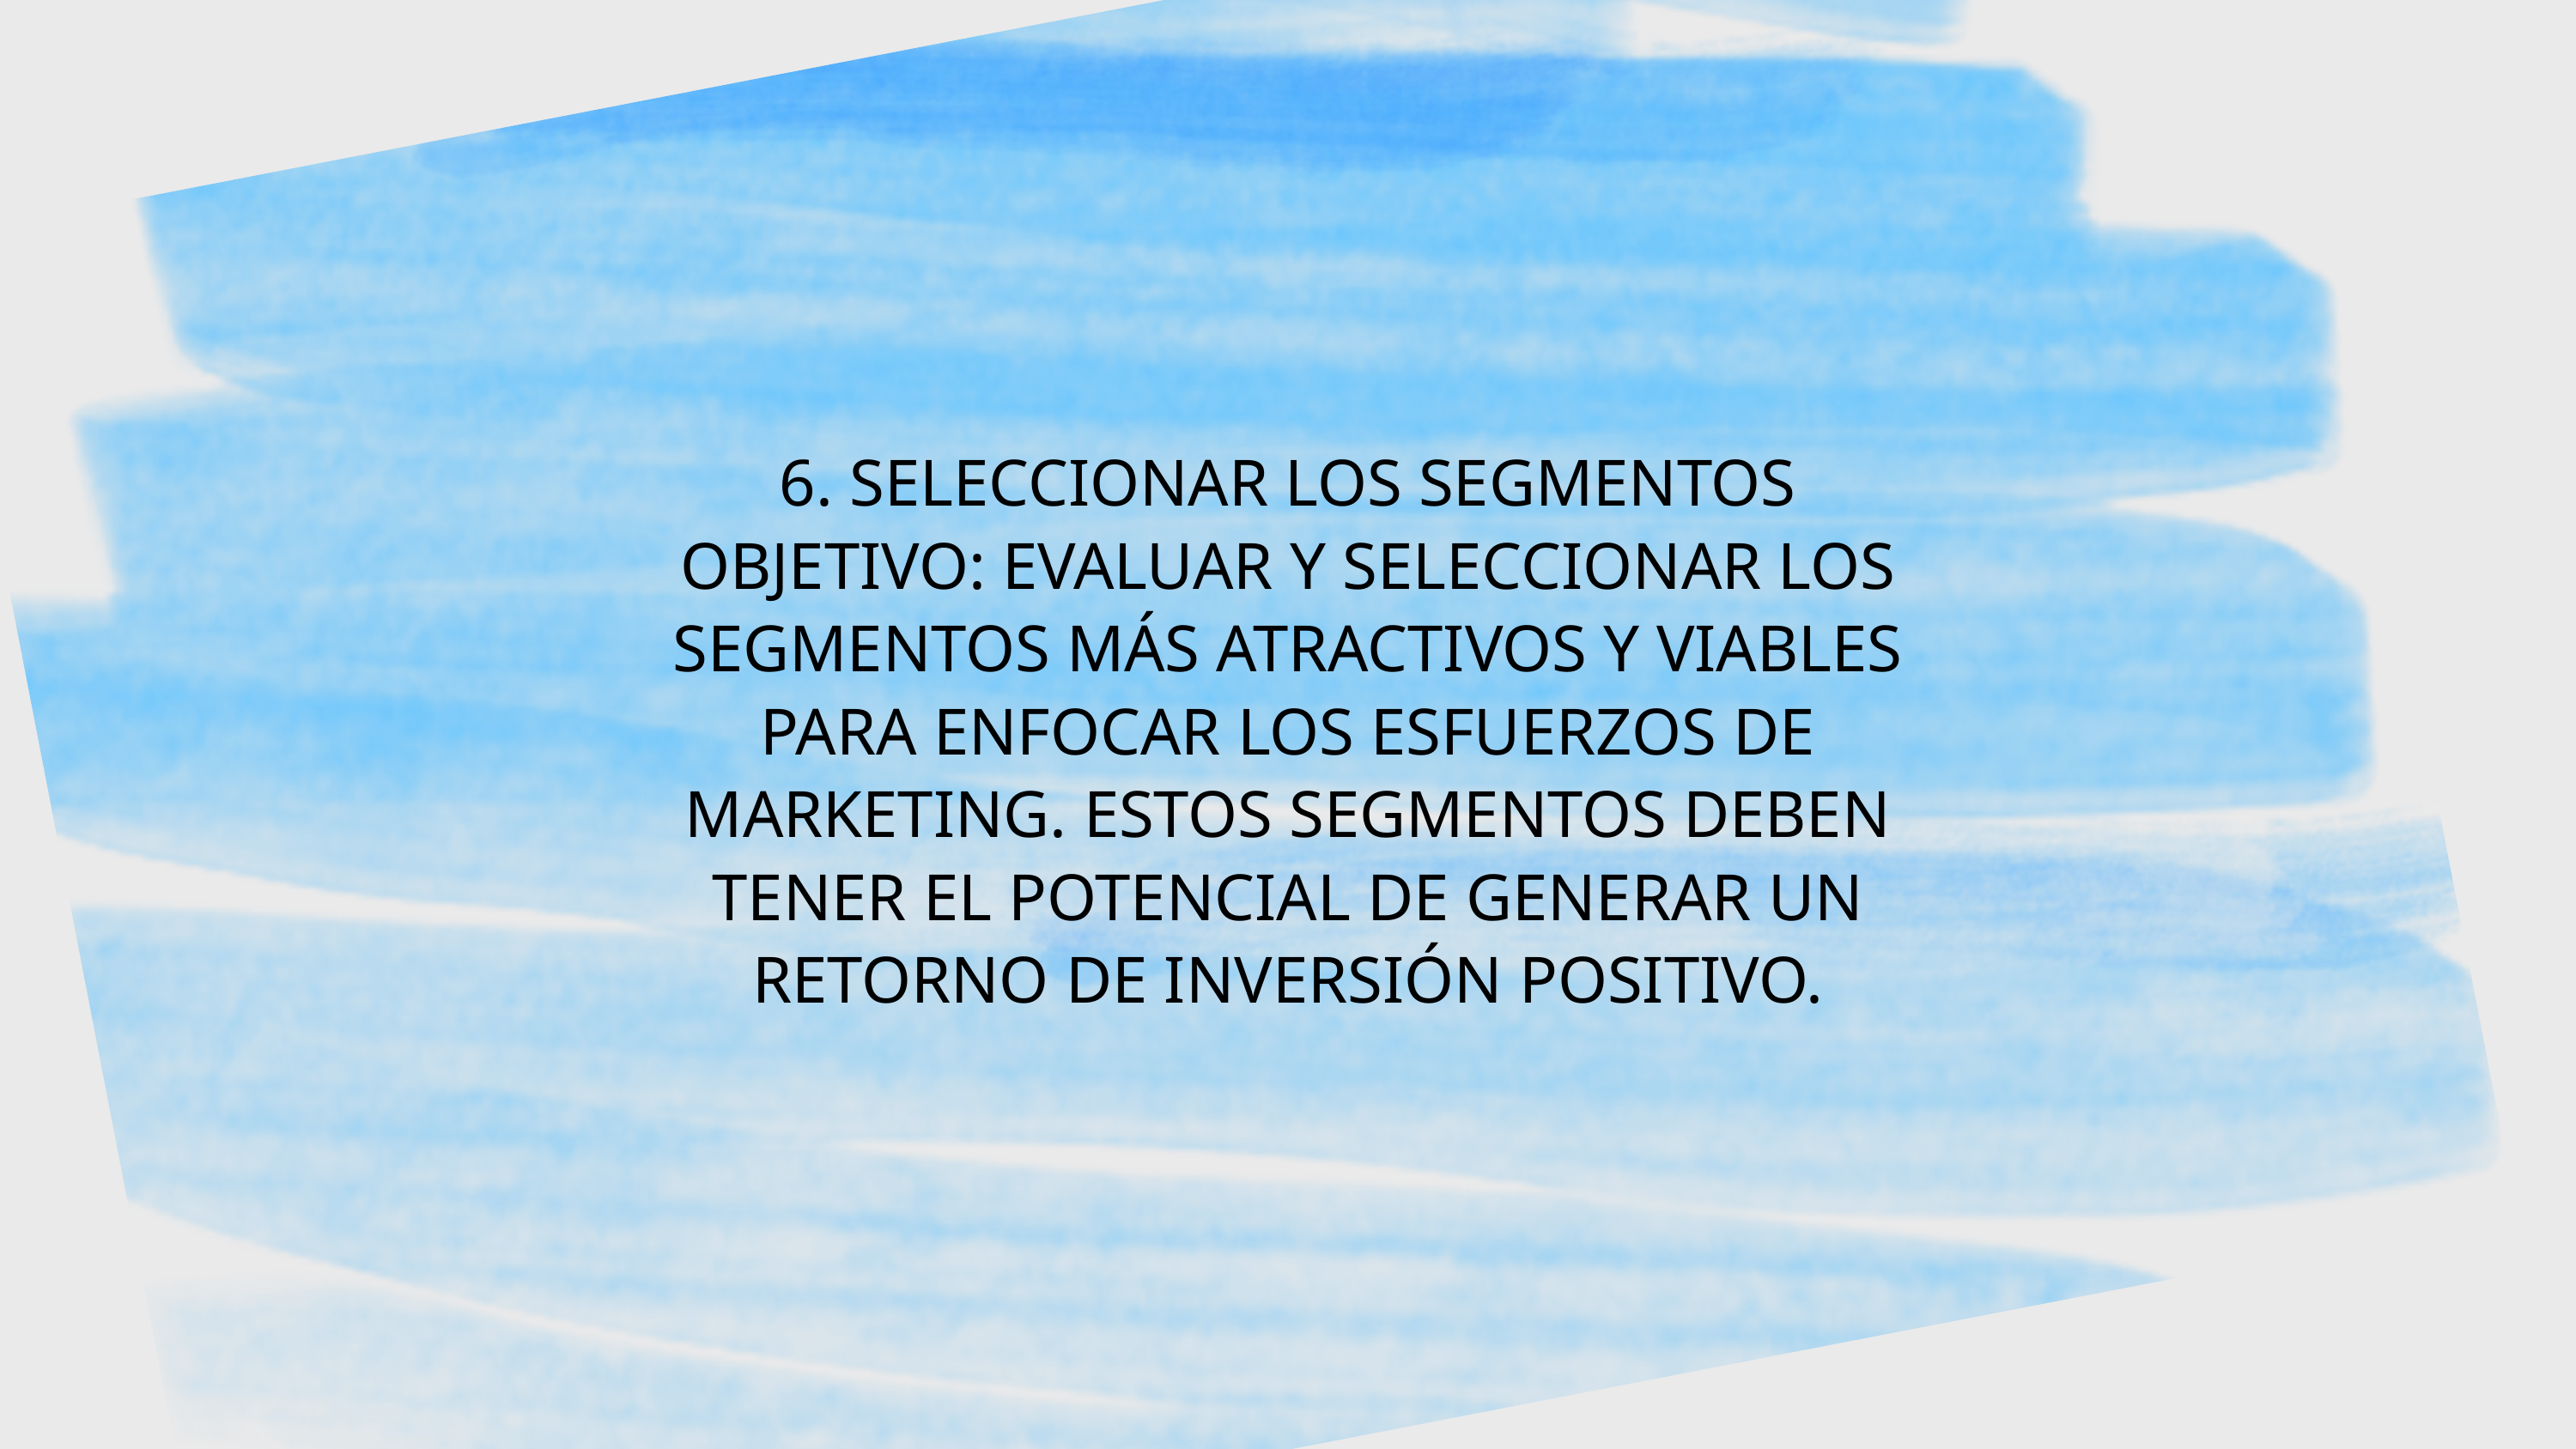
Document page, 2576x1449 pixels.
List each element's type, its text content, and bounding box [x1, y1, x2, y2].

text_box 6. SELECCIONAR LOS SEGMENTOS OBJETIVO: EVALUAR Y SELECCIONAR LOS SEGMENTOS MÁS ATRACTIVOS Y VIABLES PARA ENFOCAR LOS ESFUERZOS DE MARKETING. ESTOS SEGMENTOS DEBEN TENER EL POTENCIAL DE GENERAR UN RETORNO DE INVERSIÓN POSITIVO. [645, 435, 1931, 1016]
text_box [0, 0, 2518, 1449]
